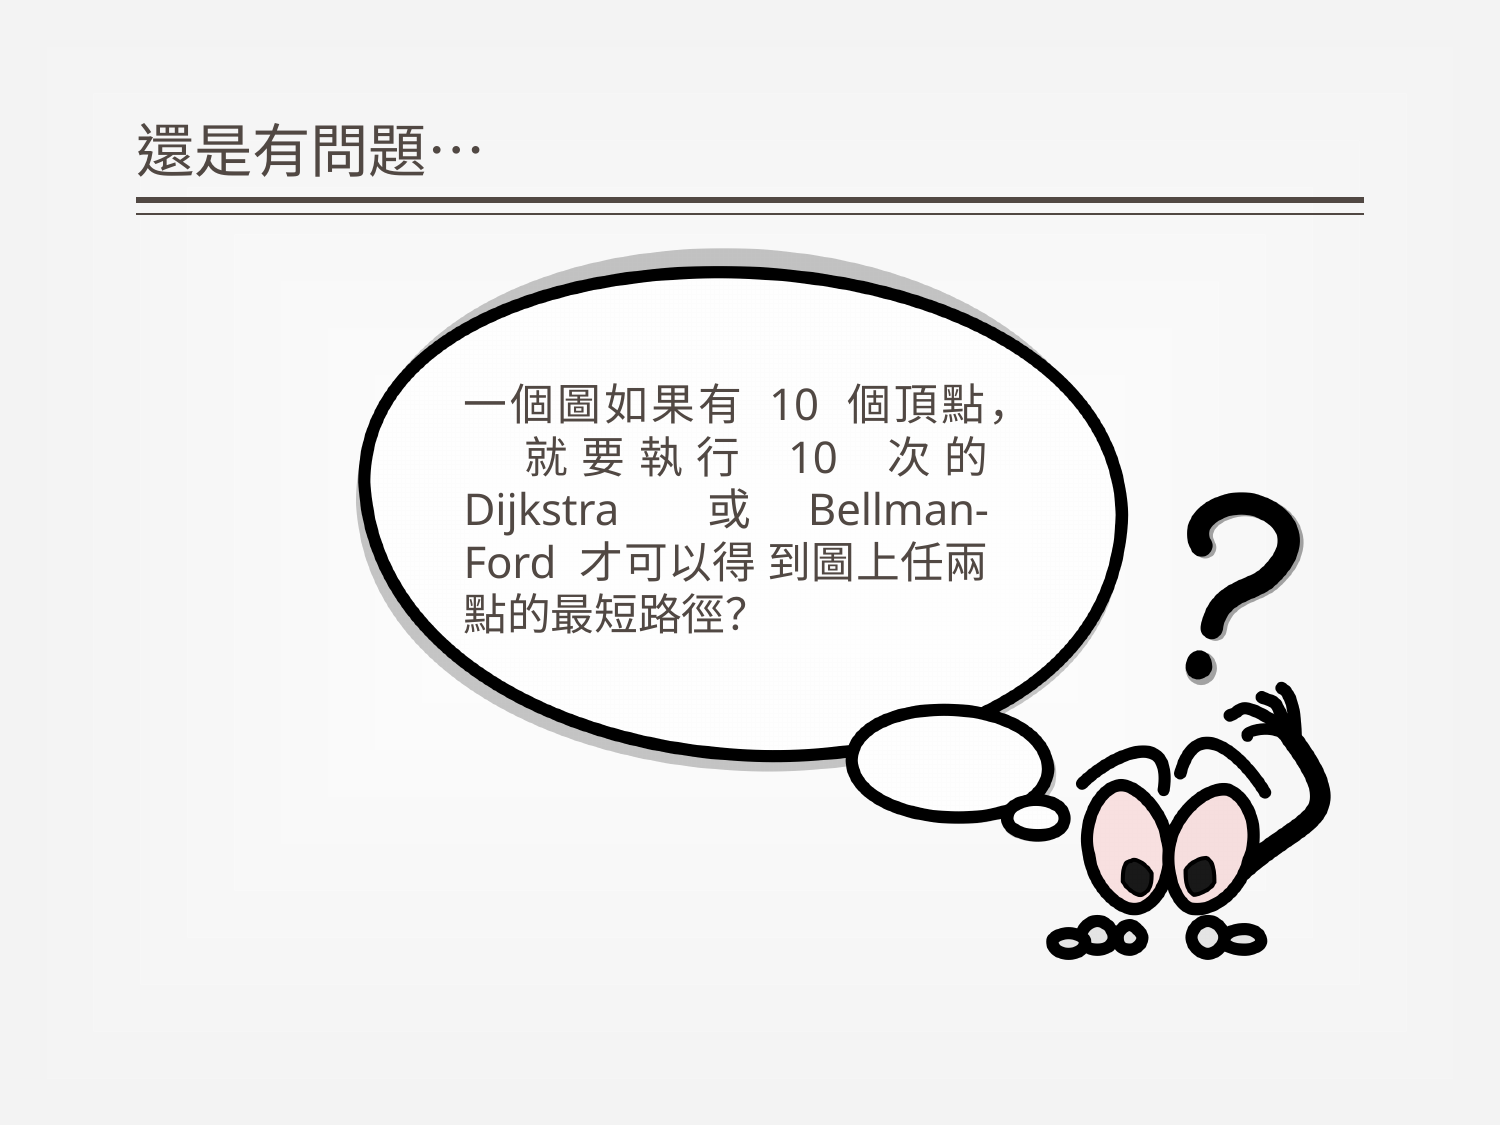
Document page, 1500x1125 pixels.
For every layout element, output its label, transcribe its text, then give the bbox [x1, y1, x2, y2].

text_box [315, 207, 1396, 985]
text_box 一個圖如果有 10 個頂點， 就要執行 10 次的 Dijkstra 或 Bellman-Ford 才可以得 到圖上任兩點的最短路徑？ [461, 375, 990, 640]
title 還是有問題… [135, 12, 1364, 193]
